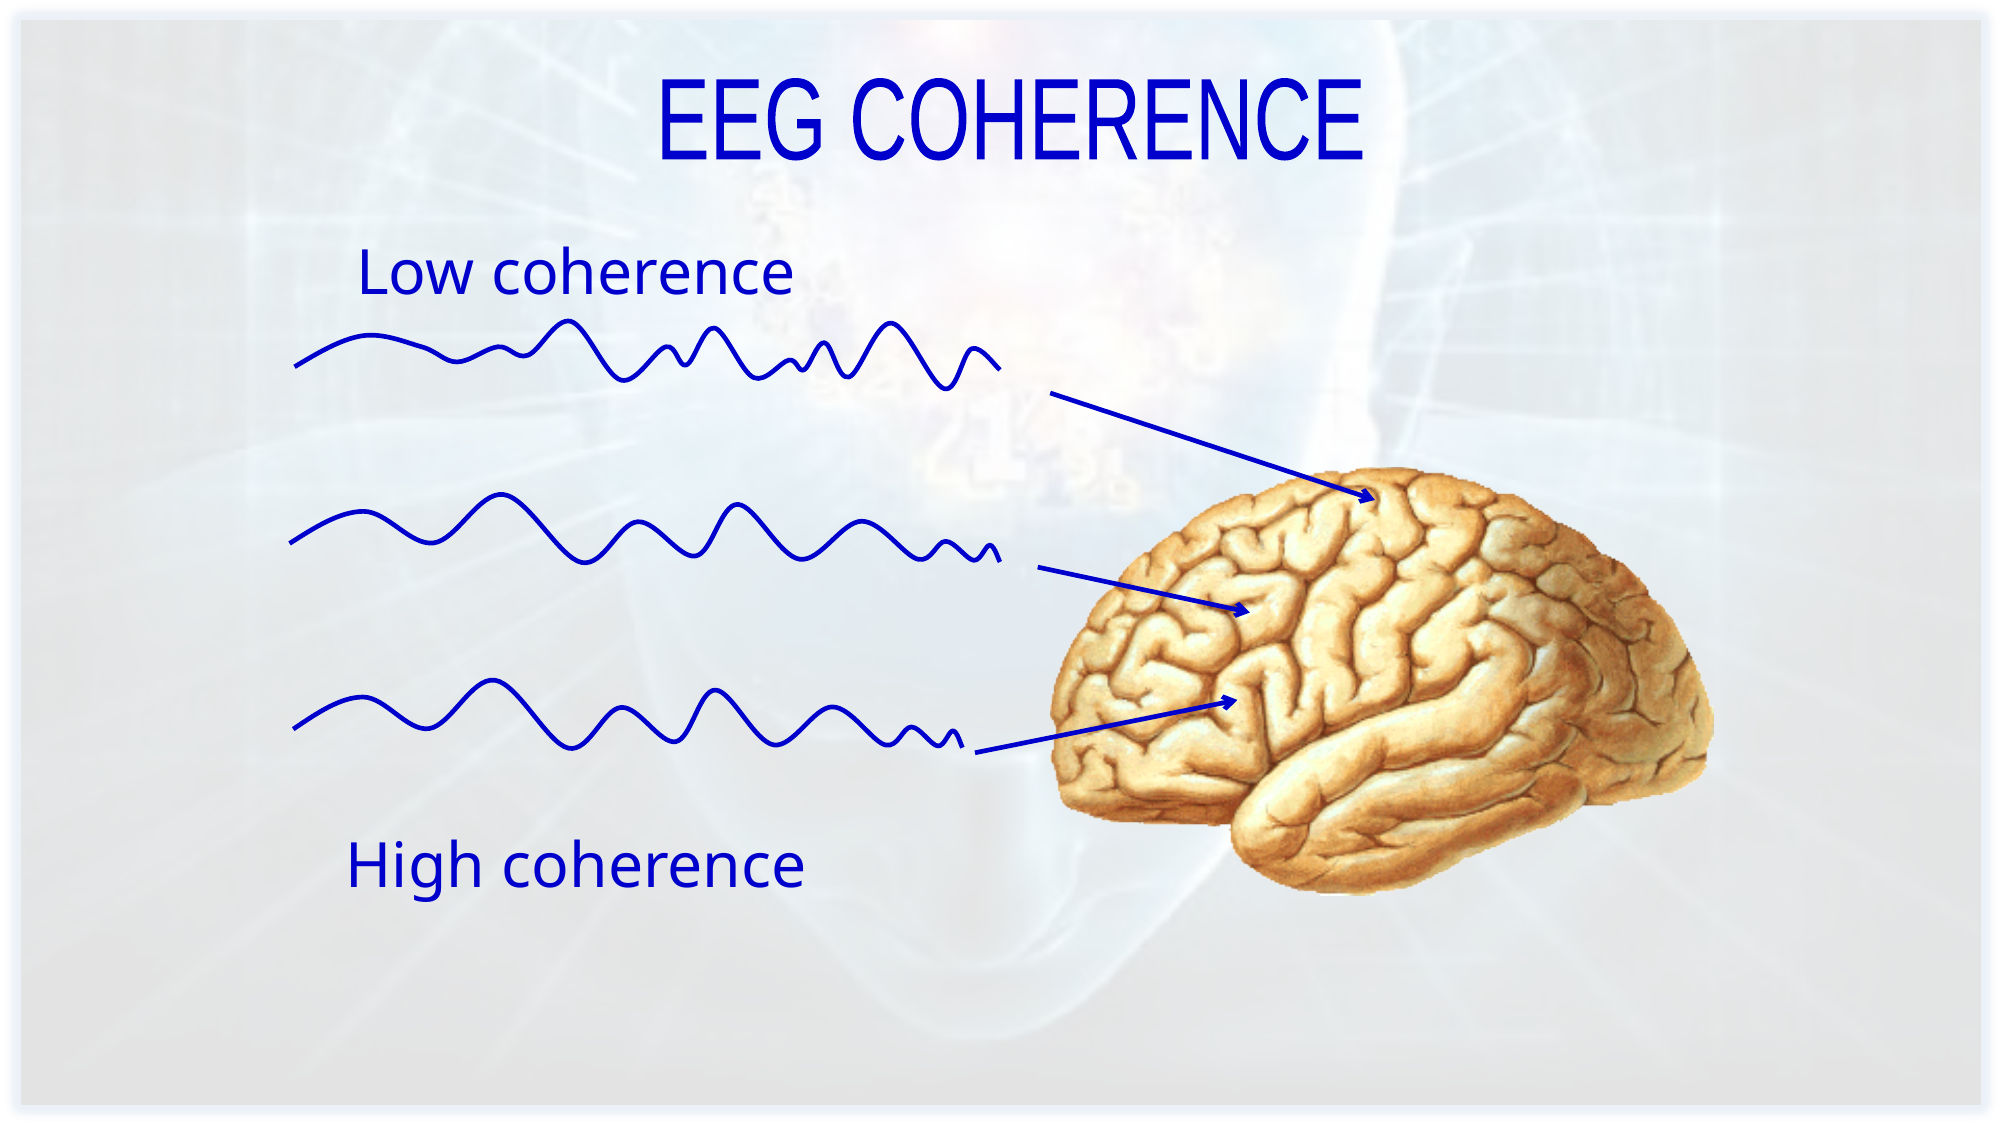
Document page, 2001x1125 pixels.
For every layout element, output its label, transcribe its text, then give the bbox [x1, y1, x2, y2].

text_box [974, 699, 1238, 753]
text_box [293, 680, 963, 749]
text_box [1049, 392, 1376, 501]
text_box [1037, 566, 1251, 613]
text_box High coherence [330, 817, 823, 907]
text_box Low coherence [341, 224, 812, 315]
text_box [549, 325, 1326, 401]
picture [1049, 467, 1714, 897]
text_box [289, 494, 1000, 563]
text_box [294, 320, 1000, 389]
